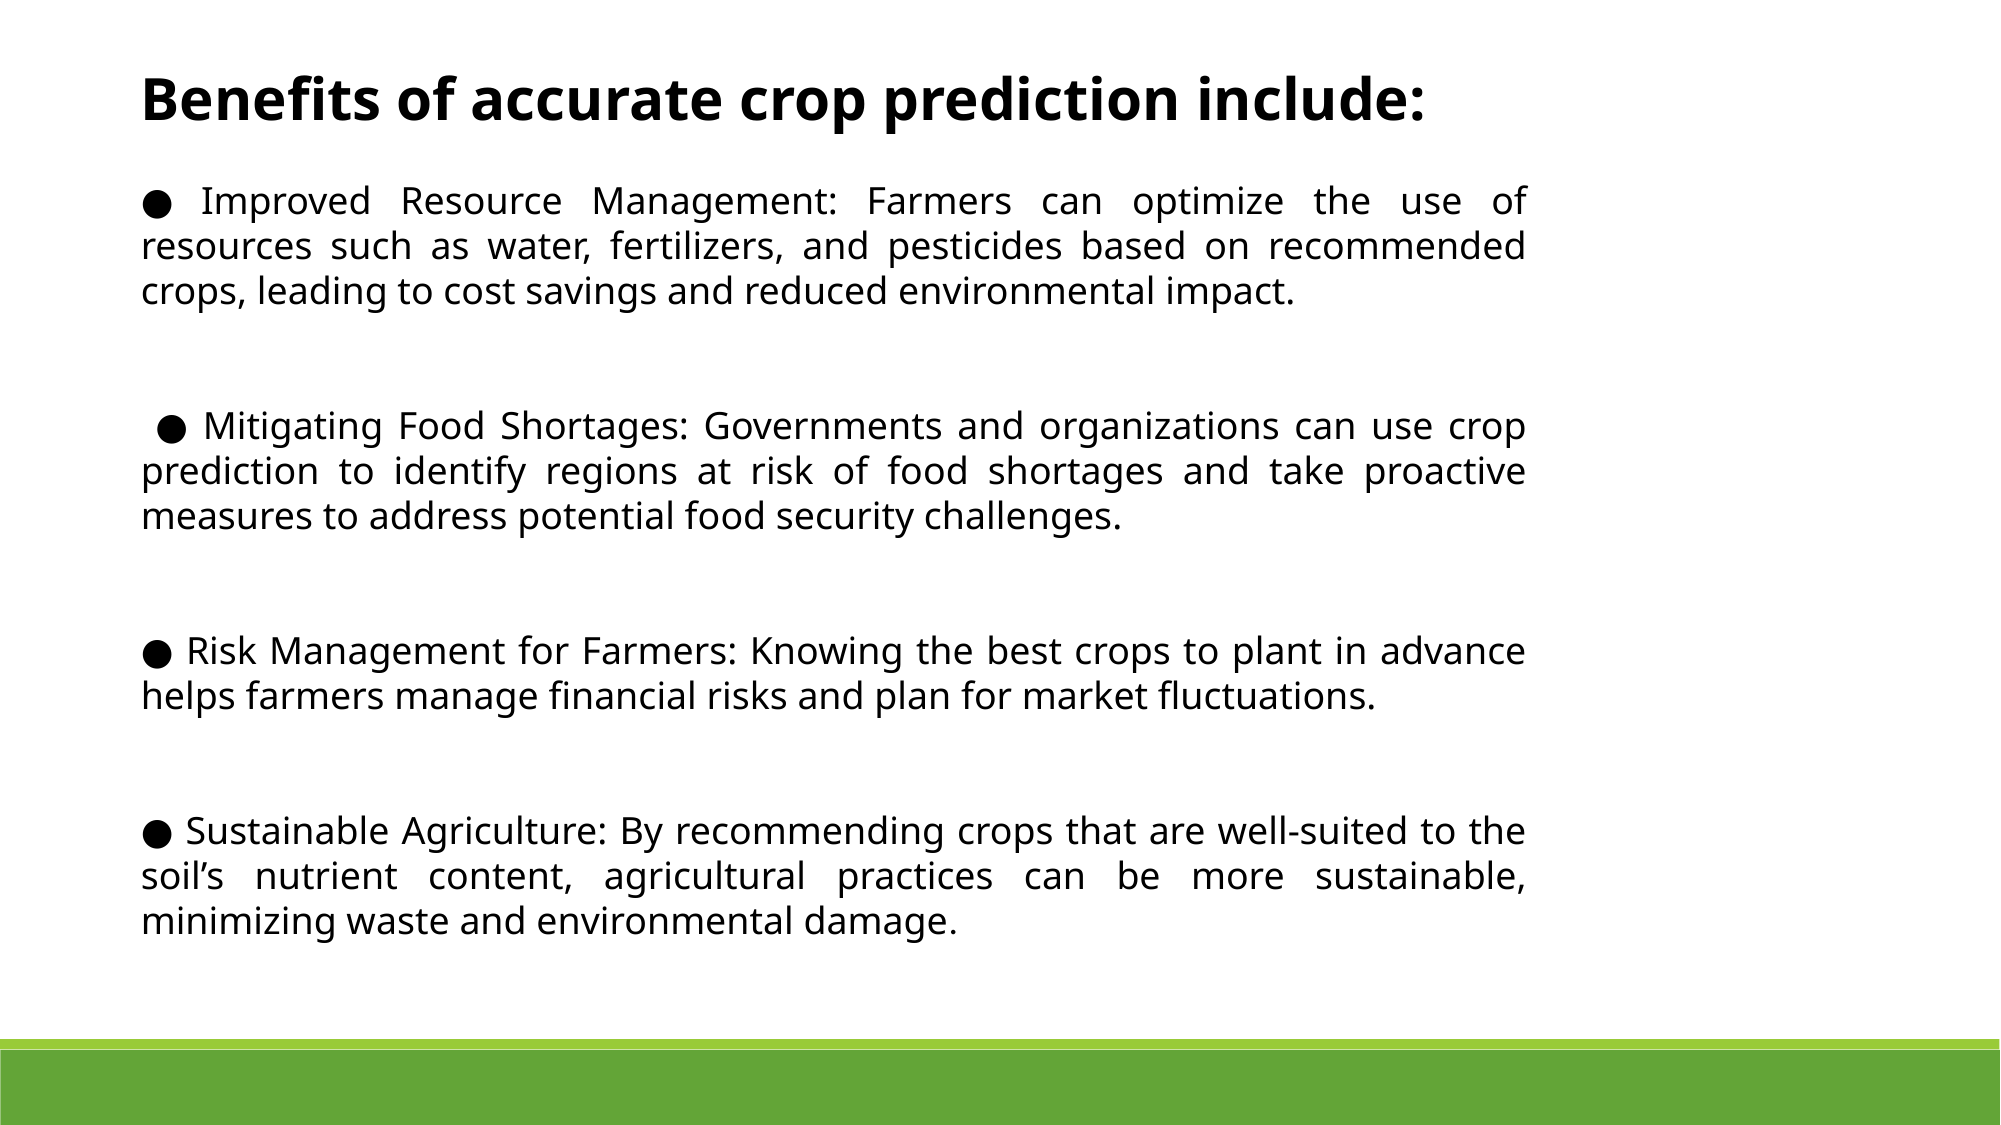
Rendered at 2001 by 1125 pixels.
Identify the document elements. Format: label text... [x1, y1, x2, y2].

text_box Benefits of accurate crop prediction include: ● Improved Resource Management: Farmers can optimize the use of resources such as water, fertilizers, and pesticides based on recommended crops, leading to cost savings and reduced environmental impact. ● Mitigating Food Shortages: Governments and organizations can use crop prediction to identify regions at risk of food shortages and take proactive measures to address potential food security challenges. ● Risk Management for Farmers: Knowing the best crops to plant in advance helps farmers manage financial risks and plan for market fluctuations. ● Sustainable Agriculture: By recommending crops that are well-suited to the soil’s nutrient content, agricultural practices can be more sustainable, minimizing waste and environmental damage. [126, 54, 1543, 949]
title [0, 0, 1543, 230]
